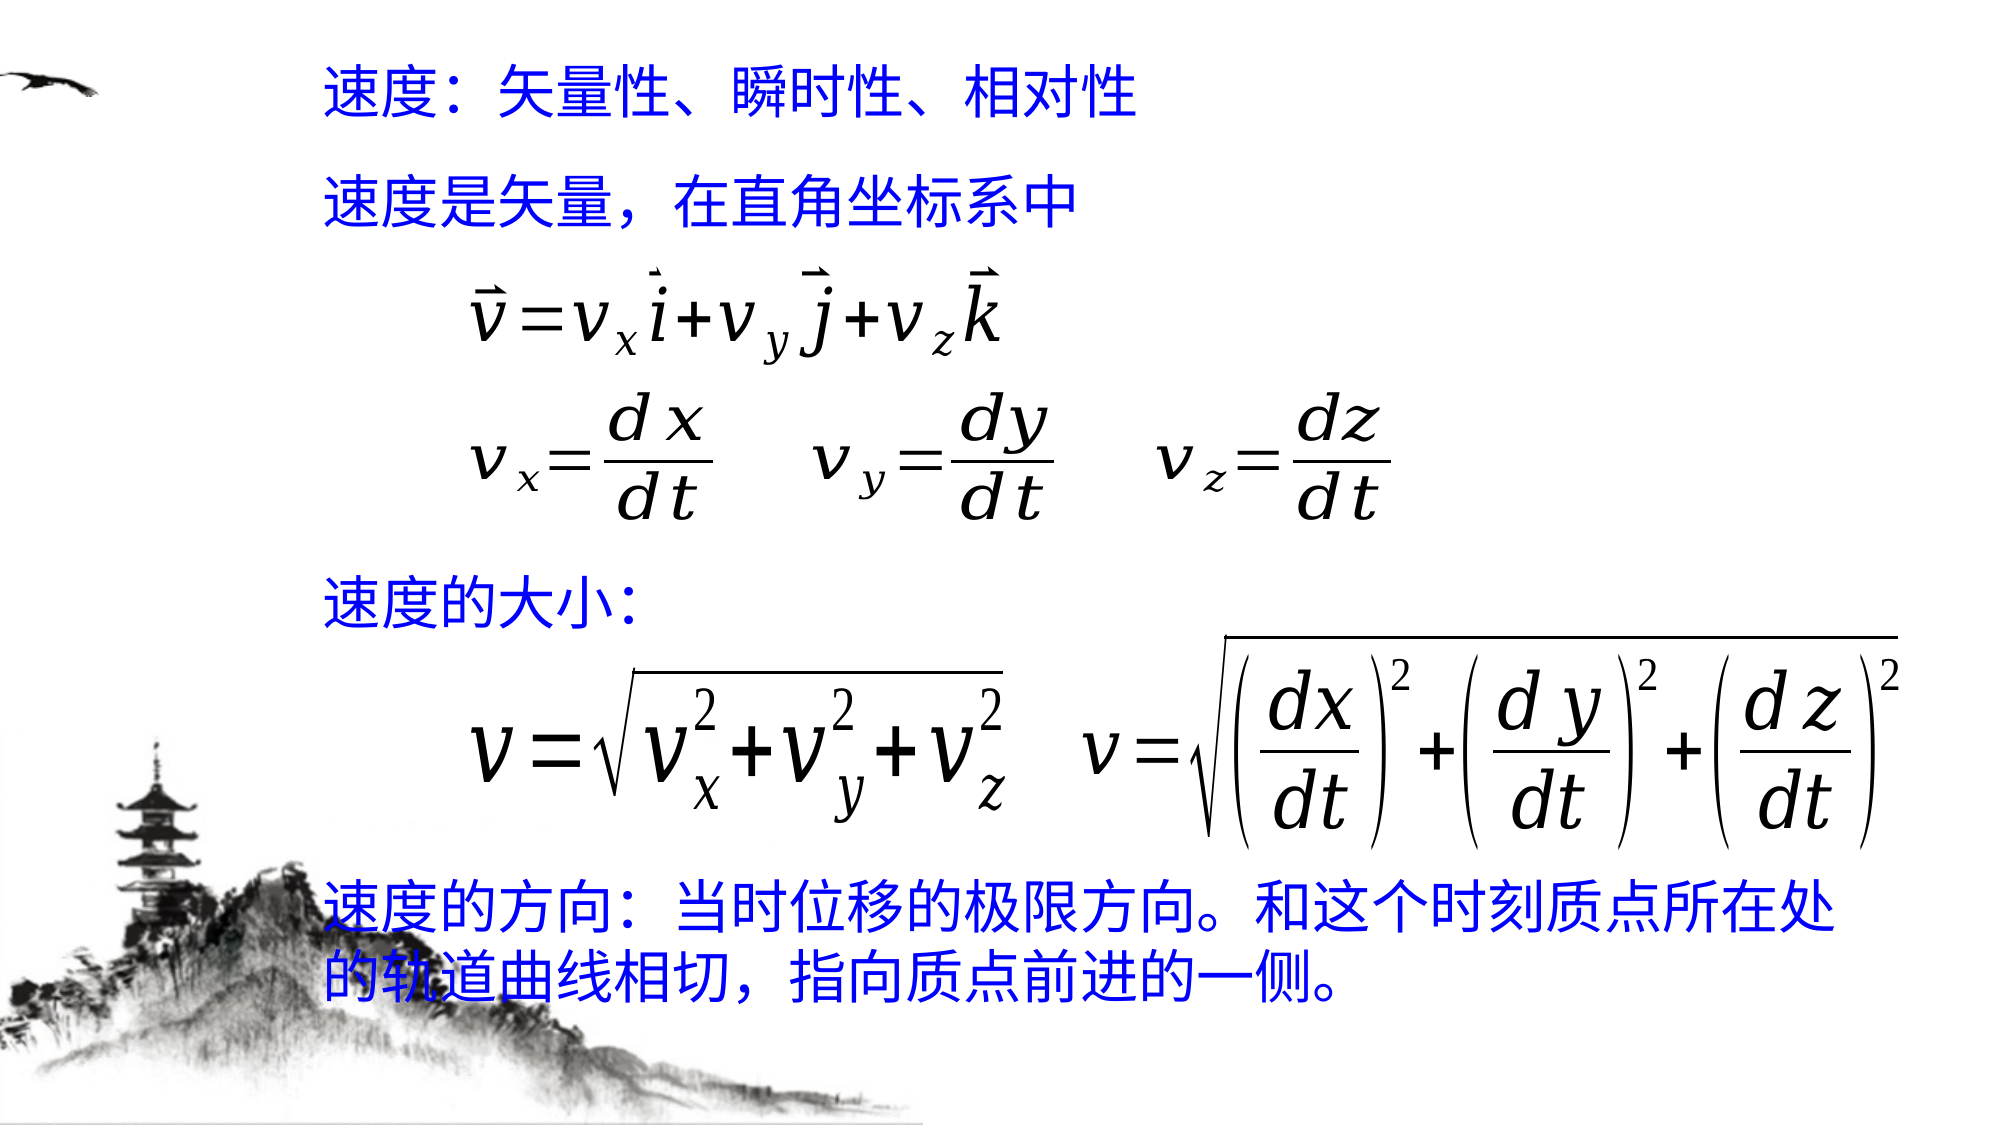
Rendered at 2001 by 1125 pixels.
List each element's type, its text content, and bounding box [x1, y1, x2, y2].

picture [914, 892, 923, 905]
picture [0, 732, 923, 1125]
picture [914, 908, 923, 923]
picture [658, 732, 680, 770]
picture [0, 3, 99, 97]
text_box 速度是矢量，在直角坐标系中 [308, 158, 1362, 244]
picture [796, 732, 818, 770]
text_box 速度：矢量性、瞬时性、相对性 [308, 47, 1271, 133]
text_box 速度的大小： [308, 558, 784, 644]
picture [484, 732, 506, 770]
